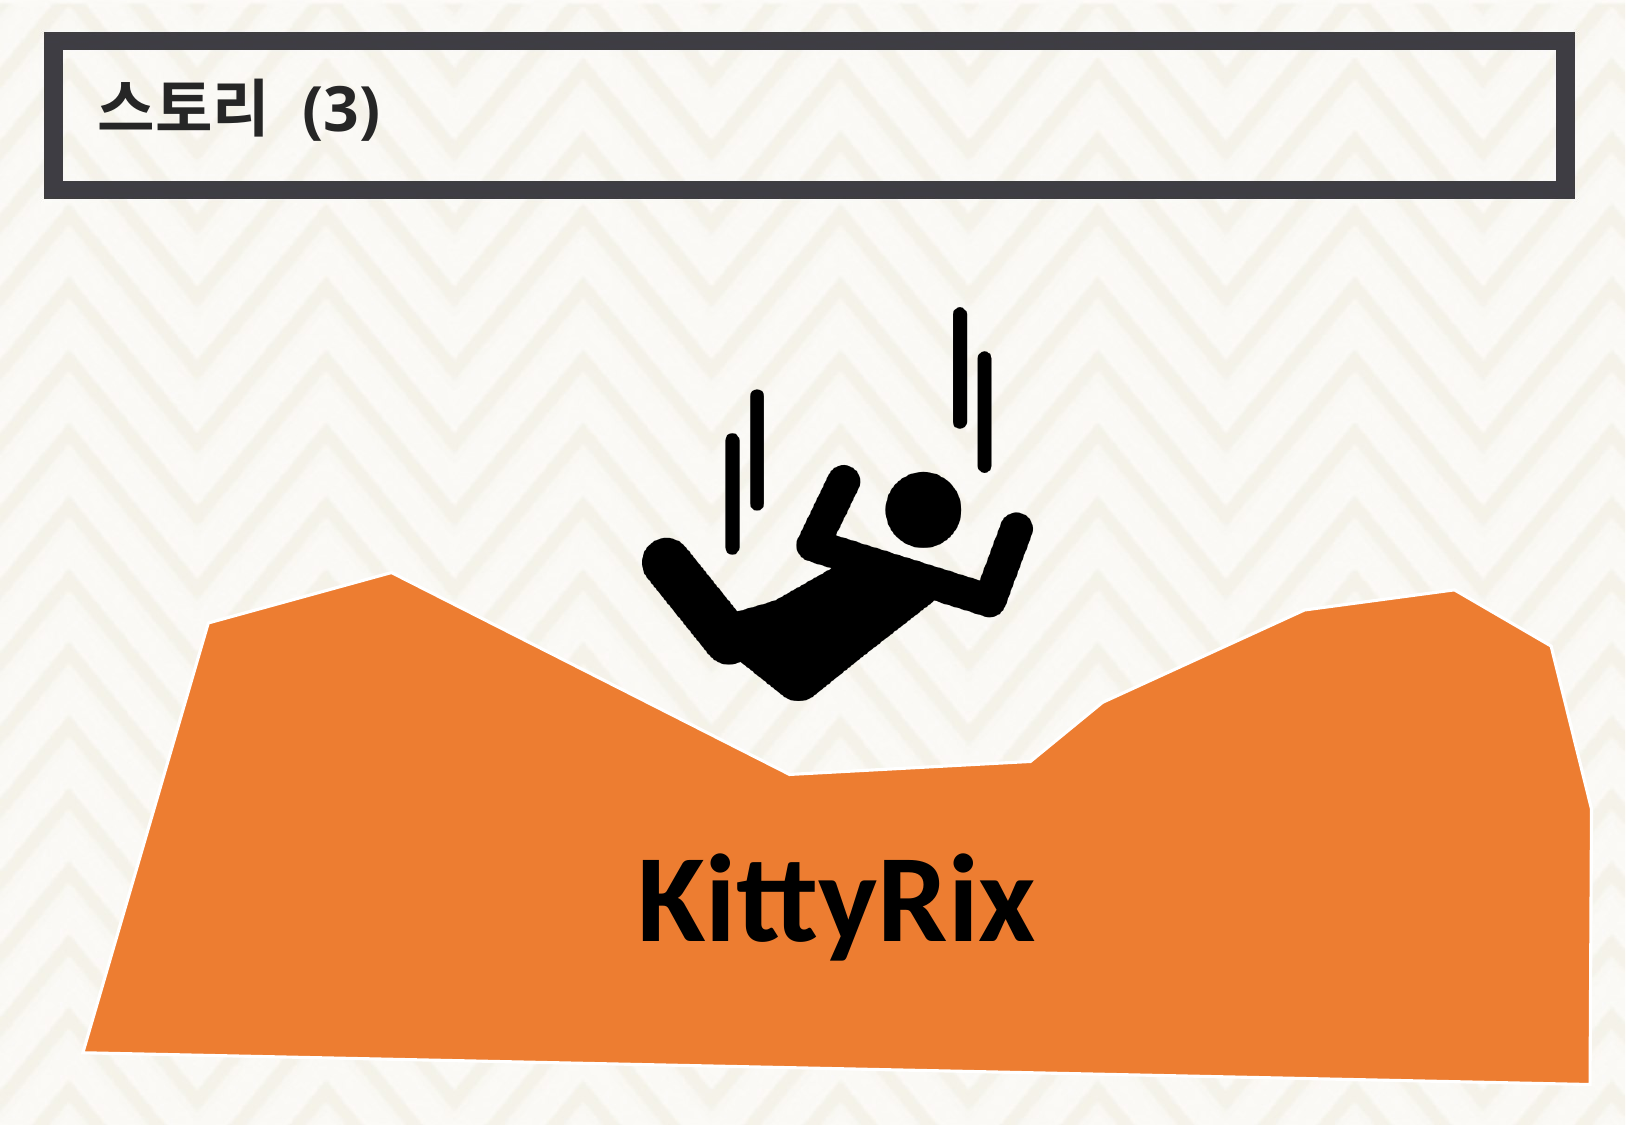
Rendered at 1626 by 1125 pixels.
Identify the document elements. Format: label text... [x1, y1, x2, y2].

picture [0, 0, 1626, 1125]
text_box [82, 572, 1592, 1085]
list 스토리 (3) [82, 69, 1503, 156]
